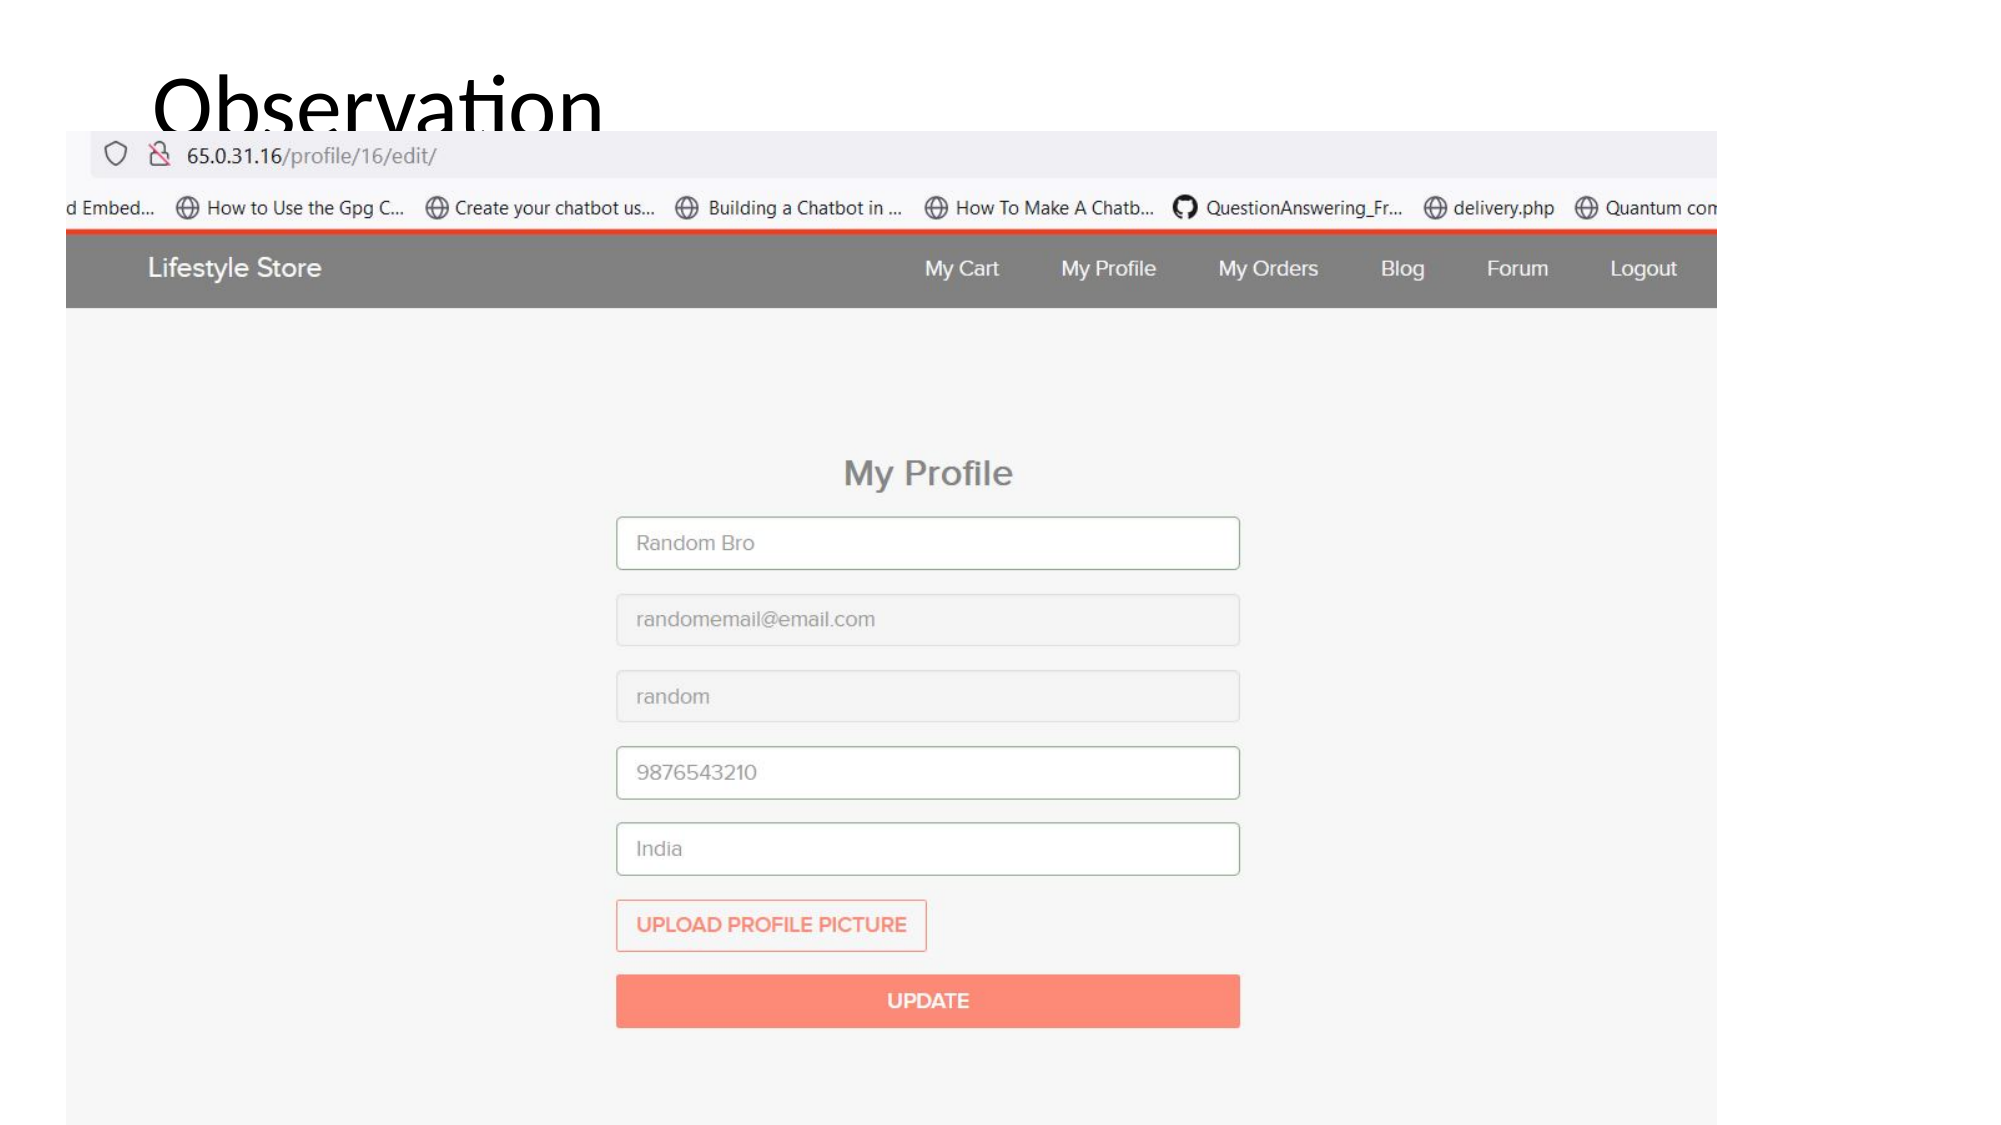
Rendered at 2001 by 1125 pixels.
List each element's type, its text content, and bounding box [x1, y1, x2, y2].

title Observation [137, 0, 1863, 218]
picture [65, 131, 1717, 1125]
